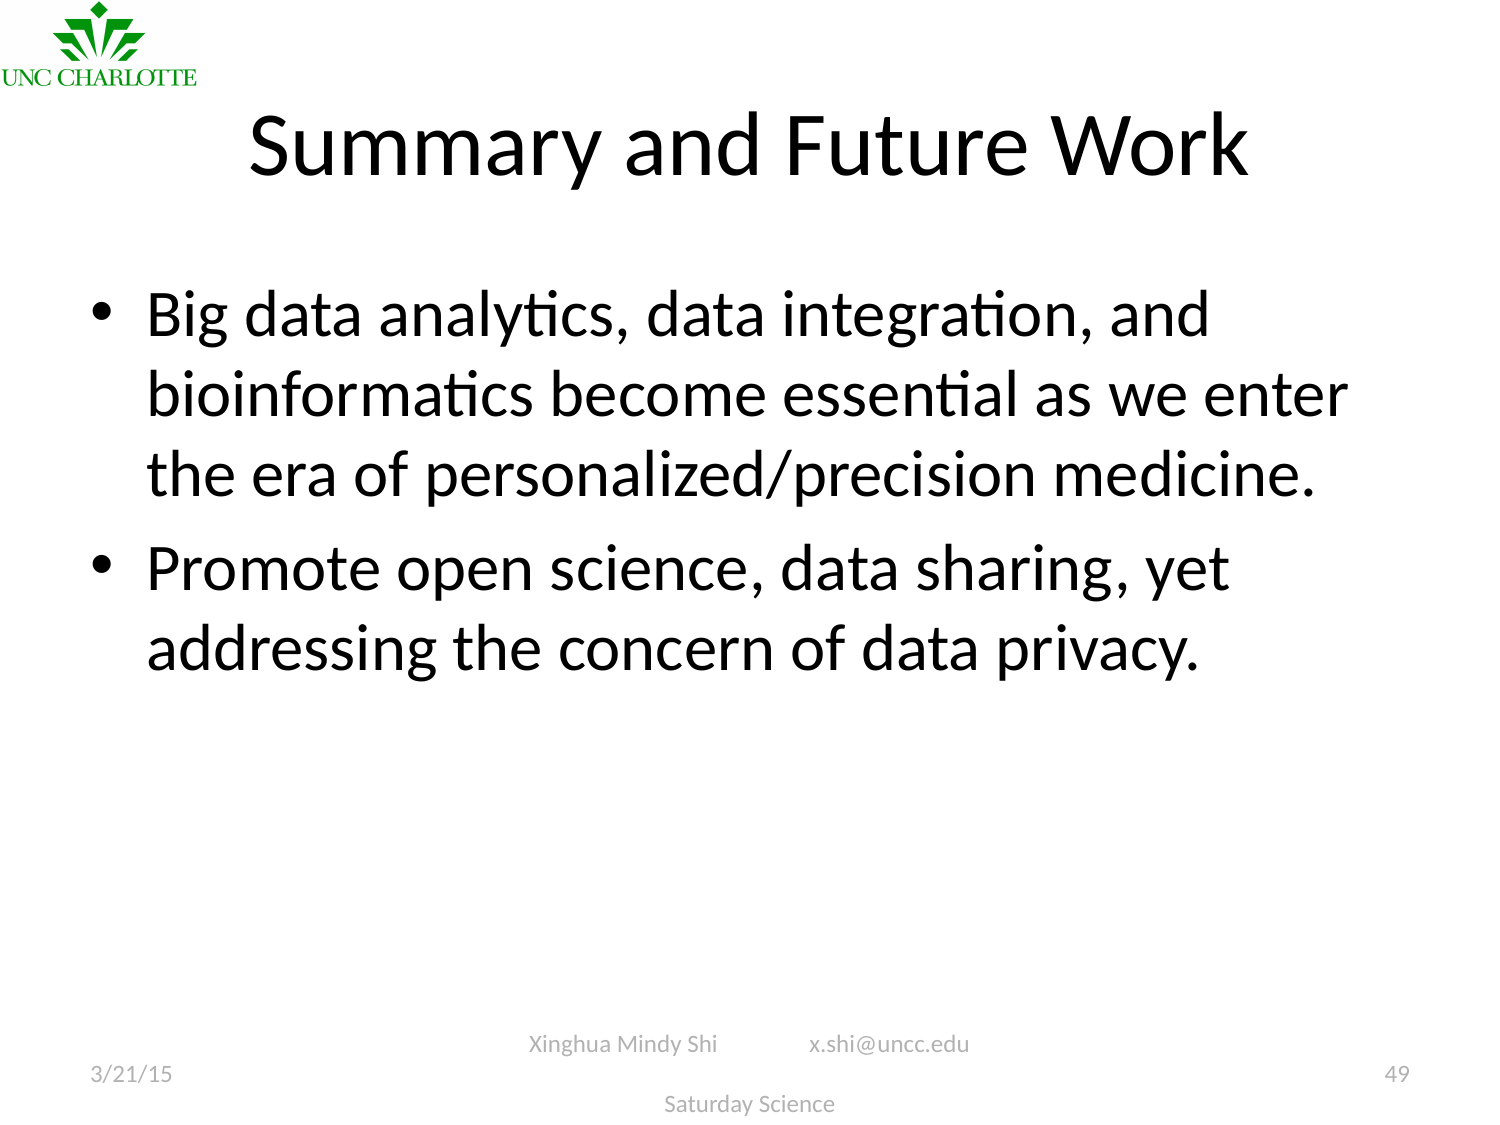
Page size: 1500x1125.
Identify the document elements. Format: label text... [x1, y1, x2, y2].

picture [0, 0, 201, 90]
slide_number 49 [1074, 1042, 1425, 1103]
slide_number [75, 1042, 425, 1103]
footer Xinghua Mindy Shi x.shi@uncc.edu Saturday Science [512, 1042, 988, 1103]
list Big data analytics, data integration, and bioinformatics become essential as we enter the era of personalized/precision medicine. Promote open science, data sharing, yet addressing the concern of data privacy. [75, 262, 1425, 1005]
title Summary and Future Work [75, 45, 1425, 233]
